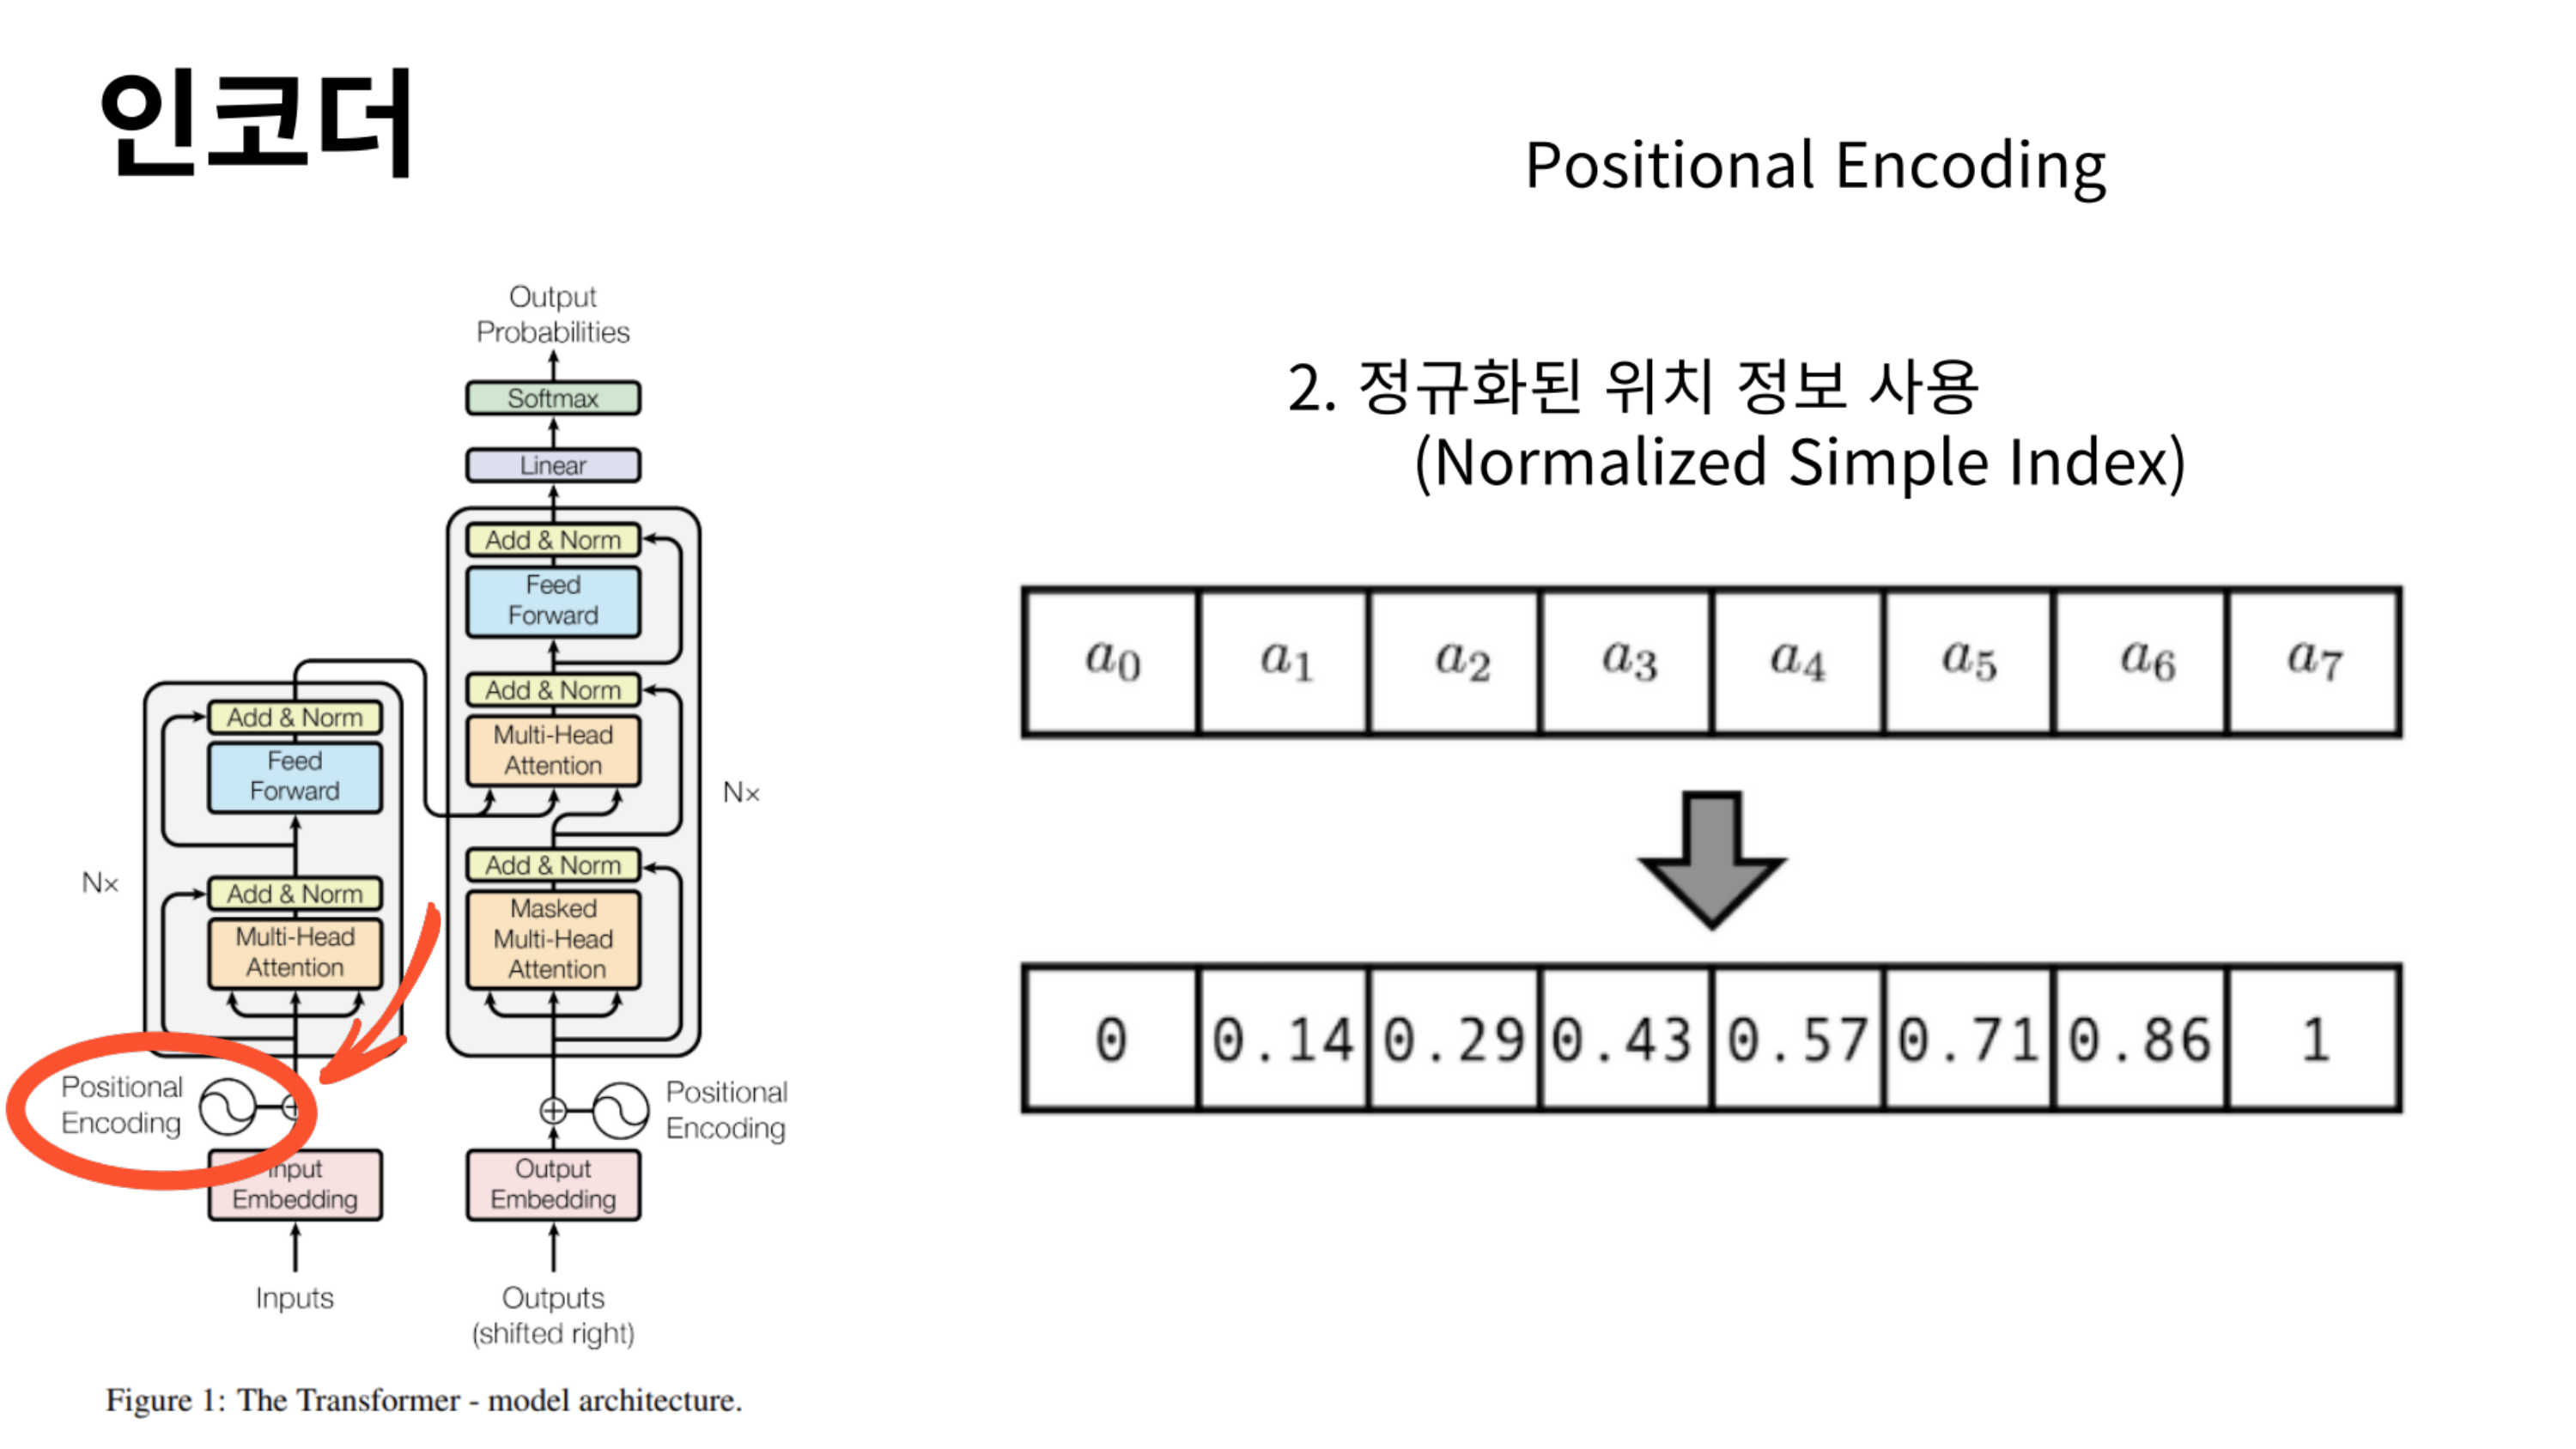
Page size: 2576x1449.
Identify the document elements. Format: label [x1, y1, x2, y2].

text_box [0, 900, 441, 1210]
picture [1267, 319, 2250, 558]
picture [56, 0, 534, 244]
picture [1501, 97, 2175, 270]
text_box [1005, 558, 2422, 1133]
text_box [0, 244, 871, 1447]
